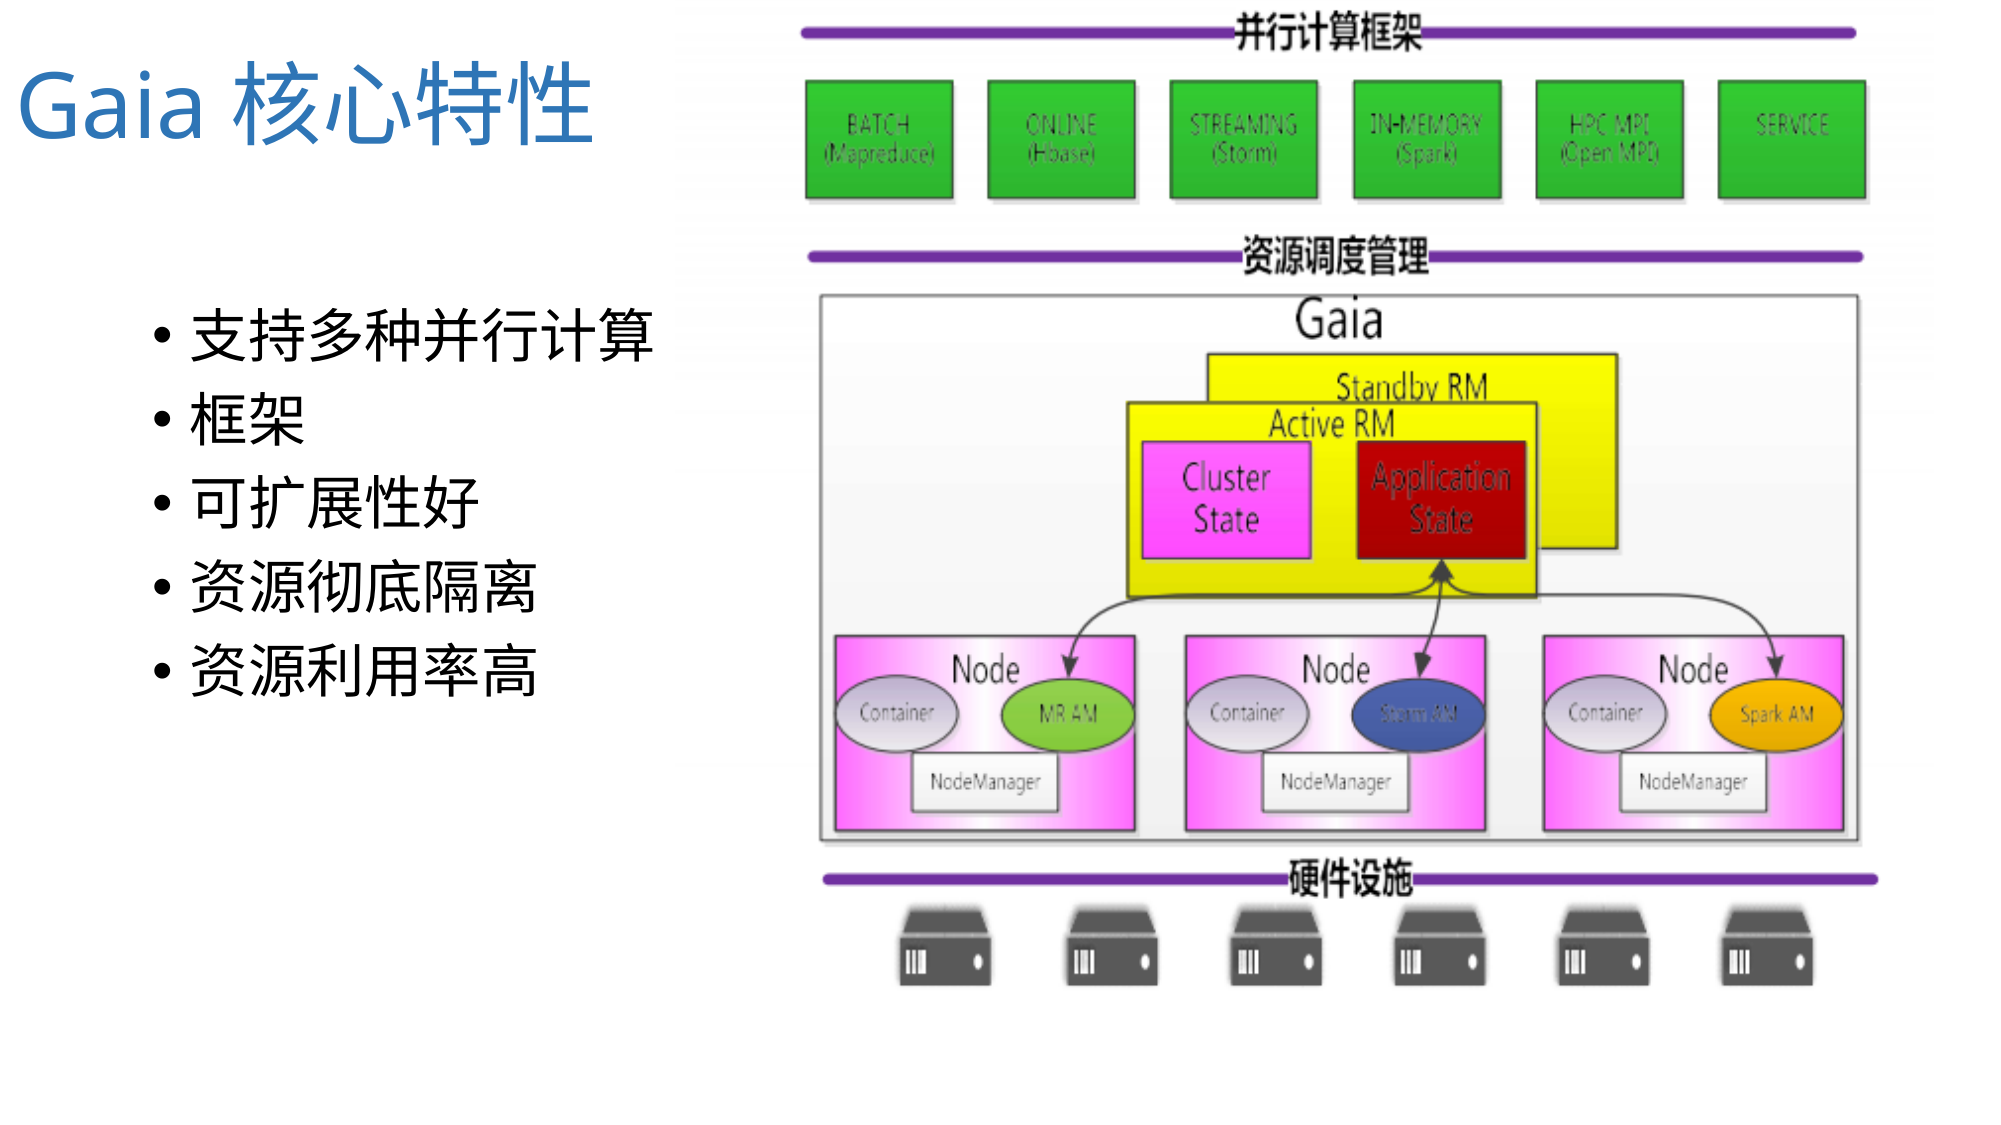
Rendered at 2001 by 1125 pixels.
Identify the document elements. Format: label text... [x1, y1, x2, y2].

list 支持多种并行计算 框架 可扩展性好 资源彻底隔离 资源利用率高 [137, 299, 1863, 1014]
picture [675, 0, 1934, 1002]
title Gaia核心特性 [0, 0, 675, 218]
